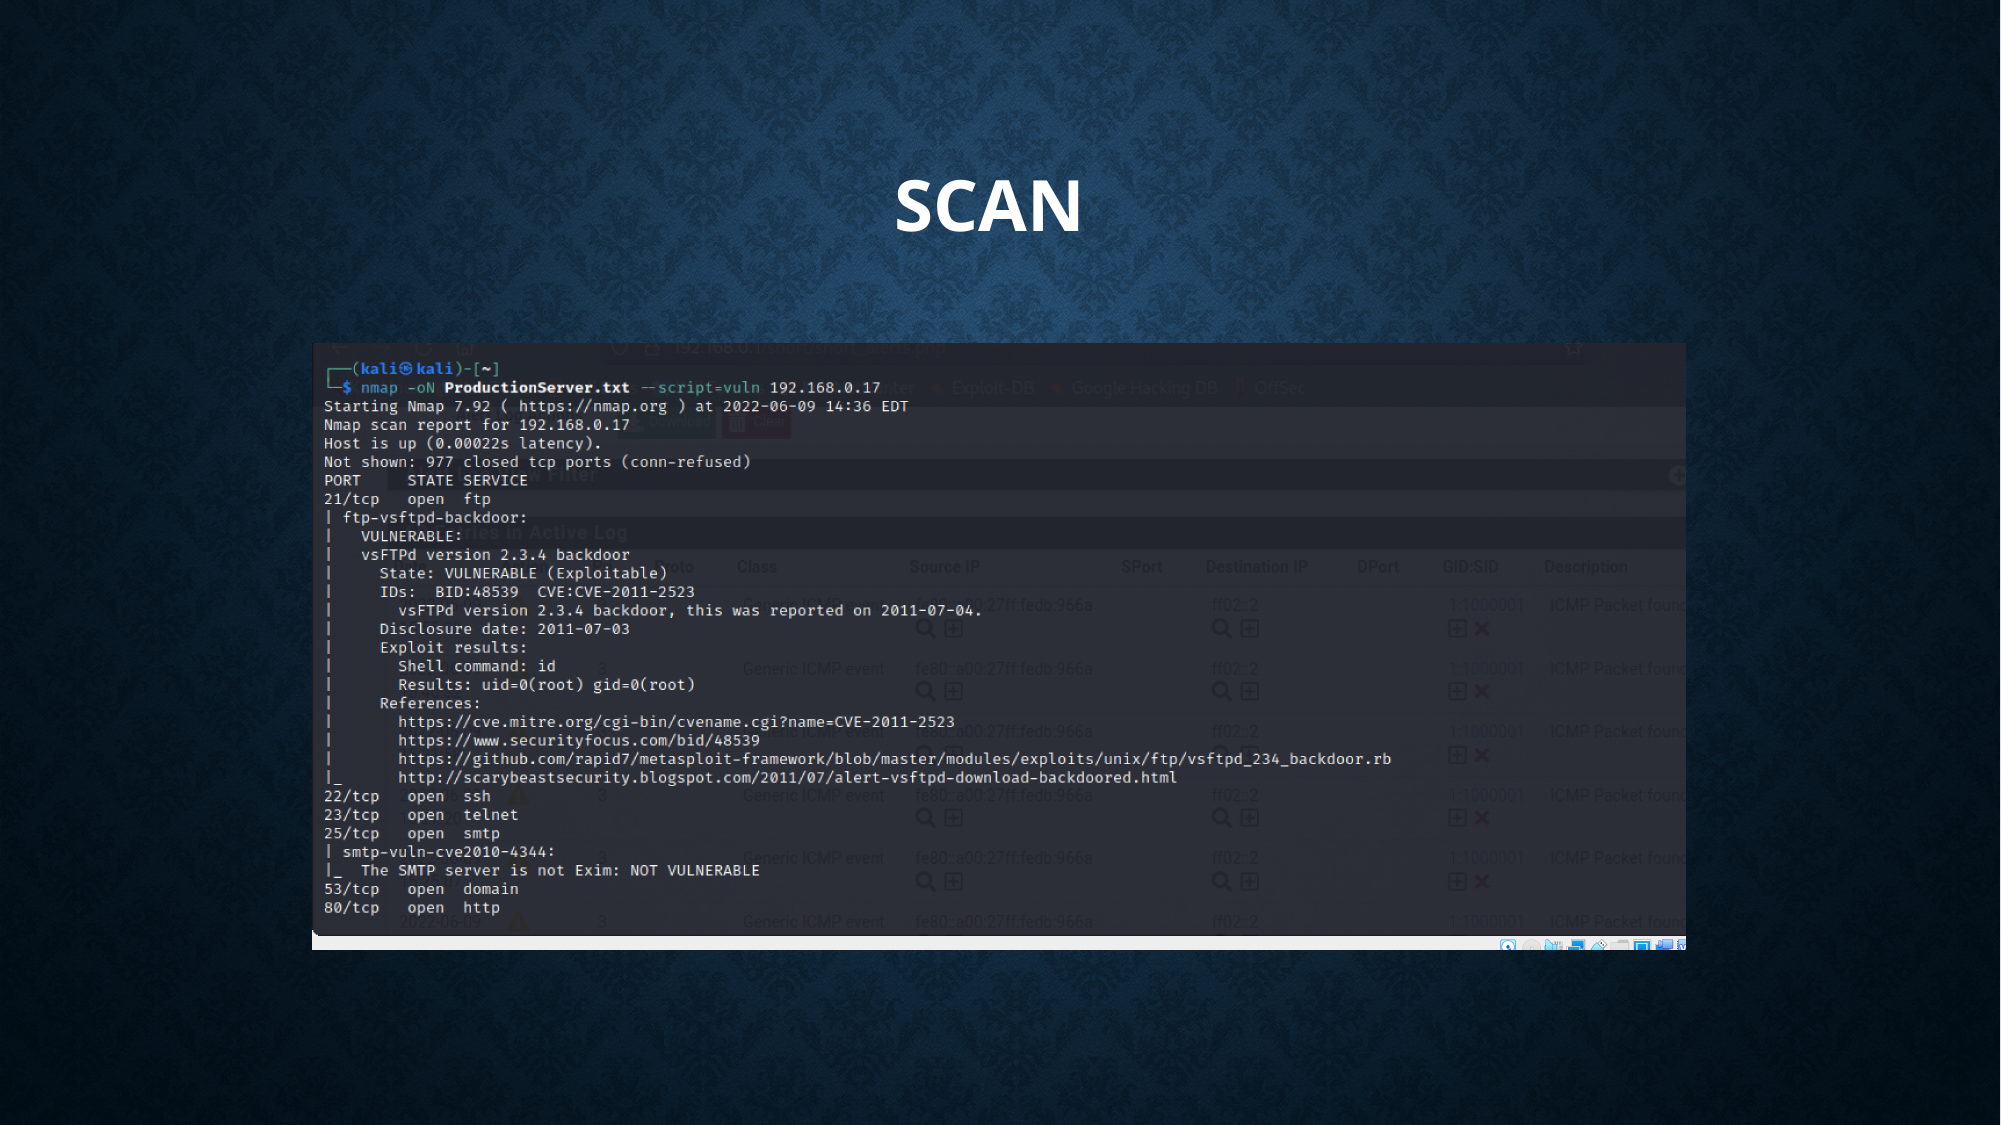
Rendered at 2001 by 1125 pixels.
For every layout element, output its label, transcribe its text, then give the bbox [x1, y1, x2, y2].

title Scan [149, 99, 1849, 318]
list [312, 343, 1686, 951]
